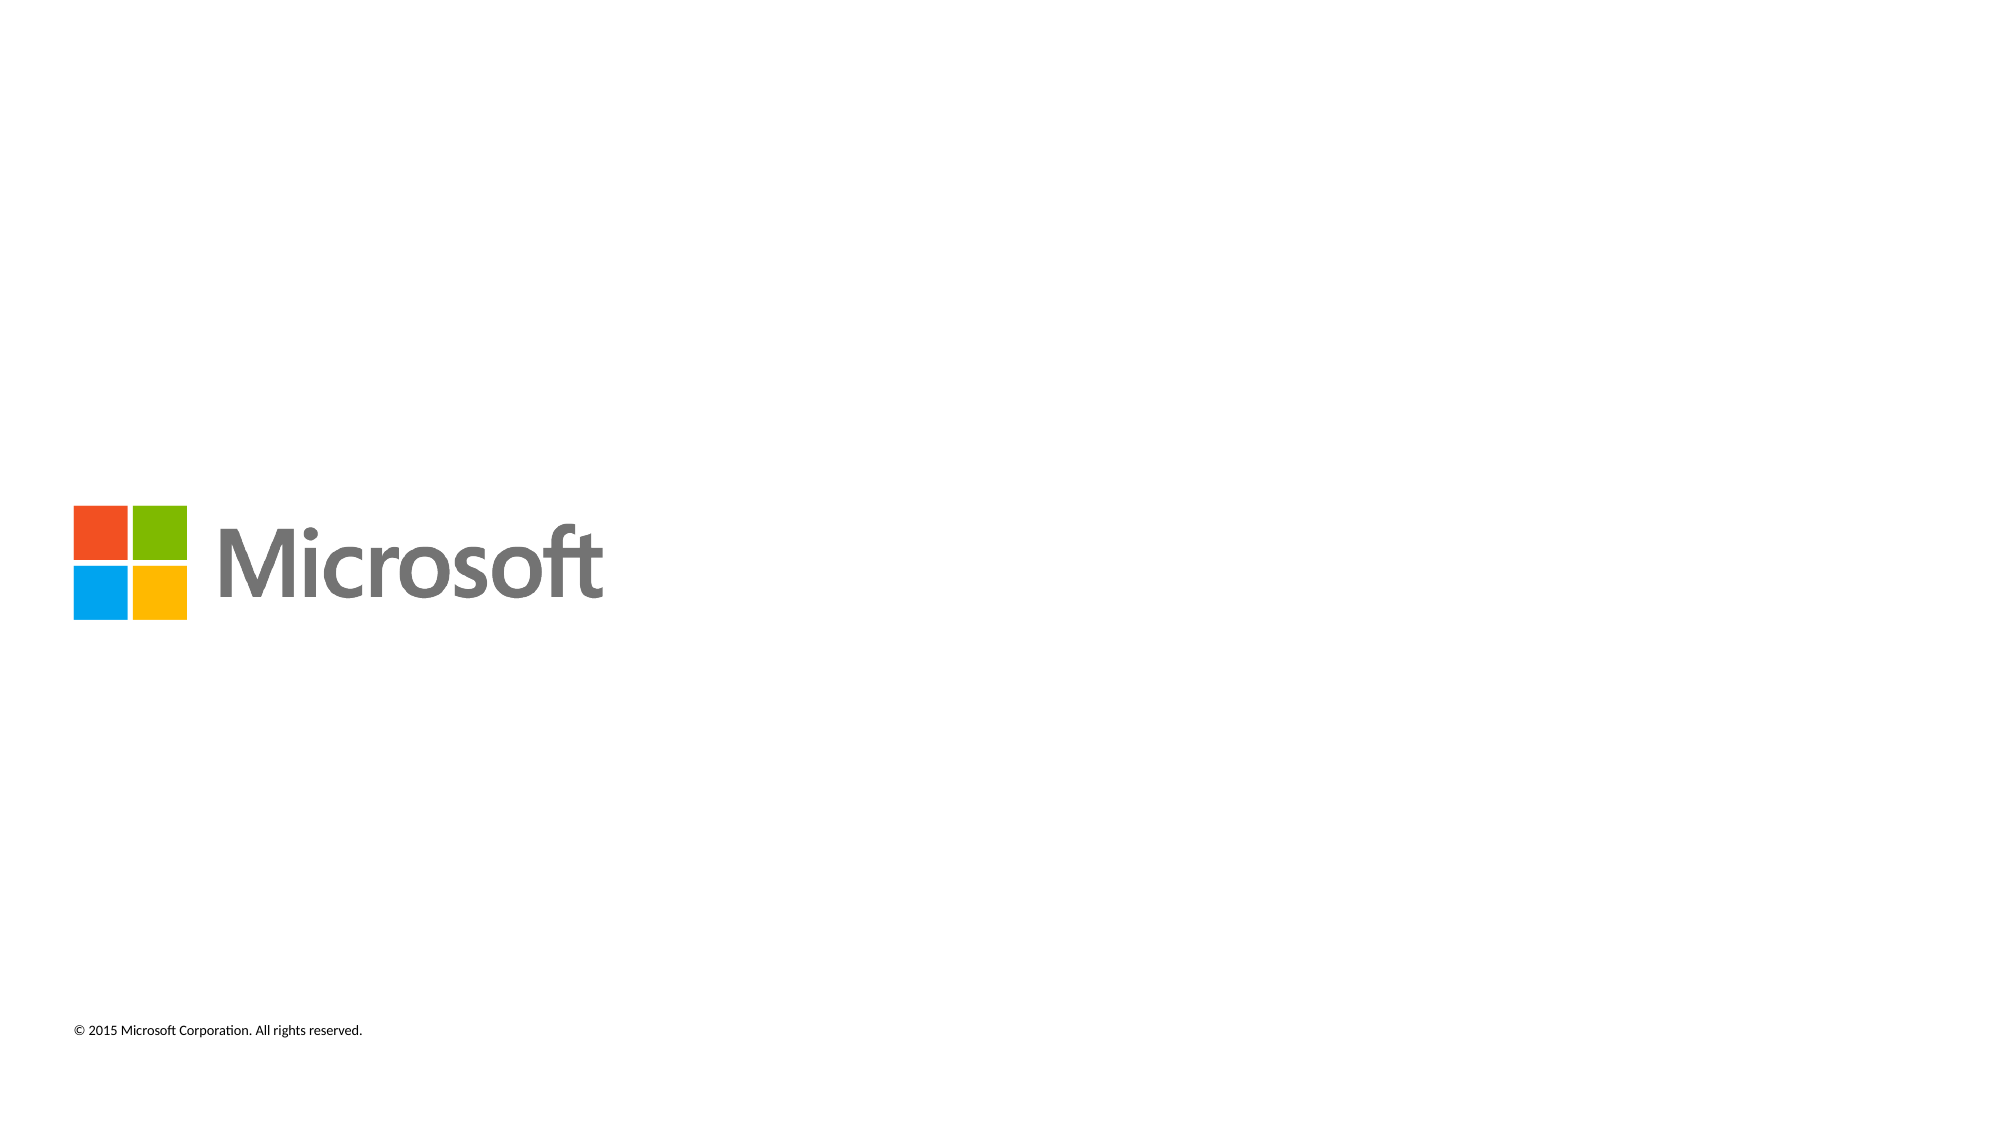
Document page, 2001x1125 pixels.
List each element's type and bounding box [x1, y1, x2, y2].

picture [73, 505, 603, 620]
